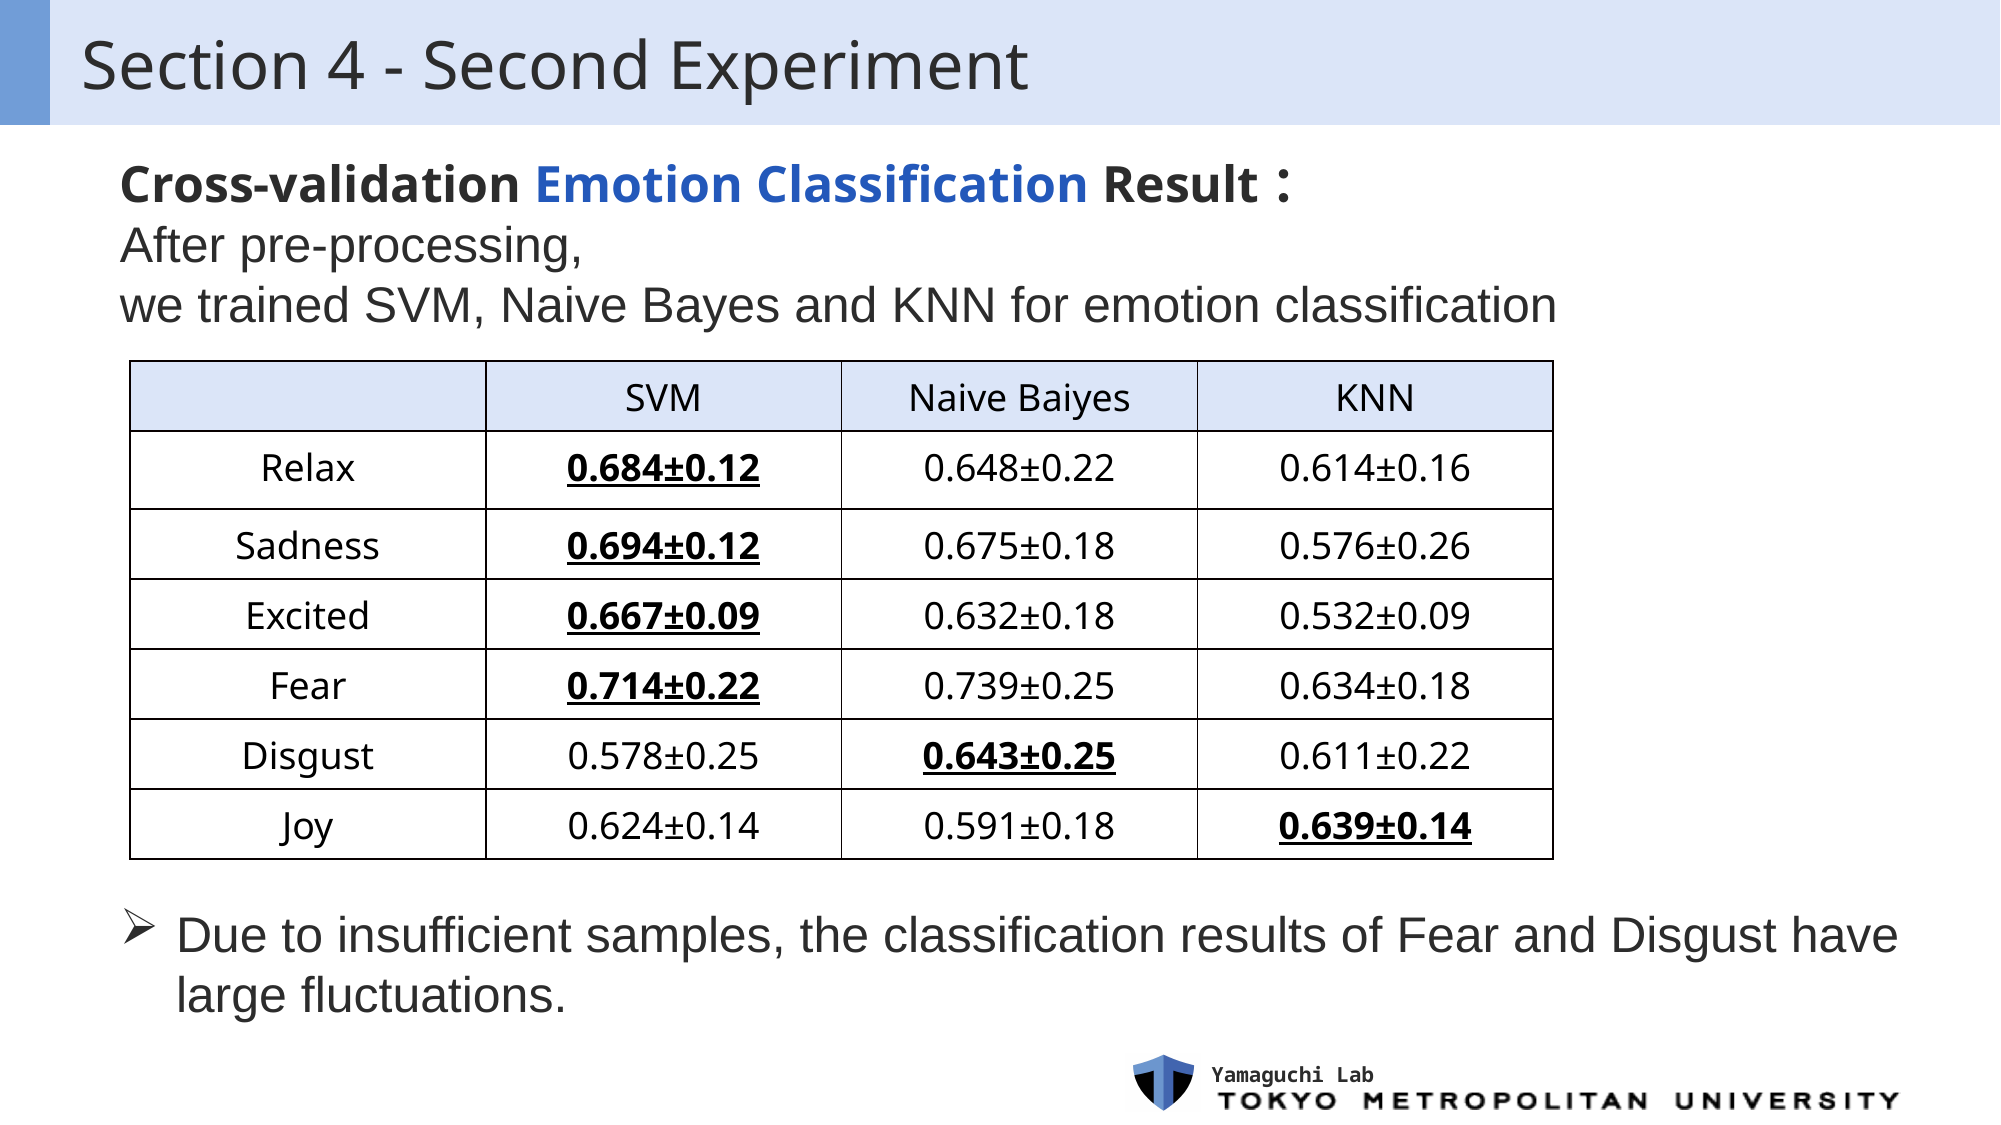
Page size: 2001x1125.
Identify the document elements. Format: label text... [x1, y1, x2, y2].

table_cell 0.694±0.12 [487, 510, 841, 578]
table_cell 0.578±0.25 [487, 720, 841, 788]
table_cell Excited [131, 580, 485, 648]
table_header [131, 362, 485, 430]
table_cell Fear [131, 650, 485, 718]
title Section 4 - Second Experiment [66, 0, 2000, 125]
picture [1217, 1091, 1901, 1110]
table_cell 0.532±0.09 [1198, 580, 1552, 648]
table_cell 0.667±0.09 [487, 580, 841, 648]
table_cell 0.648±0.22 [842, 432, 1197, 508]
table_cell 0.643±0.25 [842, 720, 1197, 788]
table_cell 0.624±0.14 [487, 790, 841, 858]
table_cell 0.634±0.18 [1198, 650, 1552, 718]
table_cell 0.611±0.22 [1198, 720, 1552, 788]
table_cell 0.614±0.16 [1198, 432, 1552, 508]
table_cell Sadness [131, 510, 485, 578]
table_header SVM [487, 362, 841, 430]
table_cell 0.576±0.26 [1198, 510, 1552, 578]
table_cell 0.591±0.18 [842, 790, 1197, 858]
table_cell 0.639±0.14 [1198, 790, 1552, 858]
text_box Cross-validation Emotion Classification Result： After pre-processing, we trained SVM, Naive Bayes and KNN for emotion classification [105, 145, 2000, 341]
table_header Naive Baiyes [842, 362, 1197, 430]
picture [1125, 1053, 1201, 1112]
table_cell 0.714±0.22 [487, 650, 841, 718]
text_box Due to insufficient samples, the classification results of Fear and Disgust have large fluctuations. [105, 895, 1987, 1030]
table_cell Disgust [131, 720, 485, 788]
table_cell 0.632±0.18 [842, 580, 1197, 648]
slide_number [1820, 1067, 1987, 1105]
table_header KNN [1198, 362, 1552, 430]
table_cell 0.684±0.12 [487, 432, 841, 508]
table_cell 0.739±0.25 [842, 650, 1197, 718]
table_cell 0.675±0.18 [842, 510, 1197, 578]
table_cell Relax [131, 432, 485, 508]
table_cell Joy [131, 790, 485, 858]
